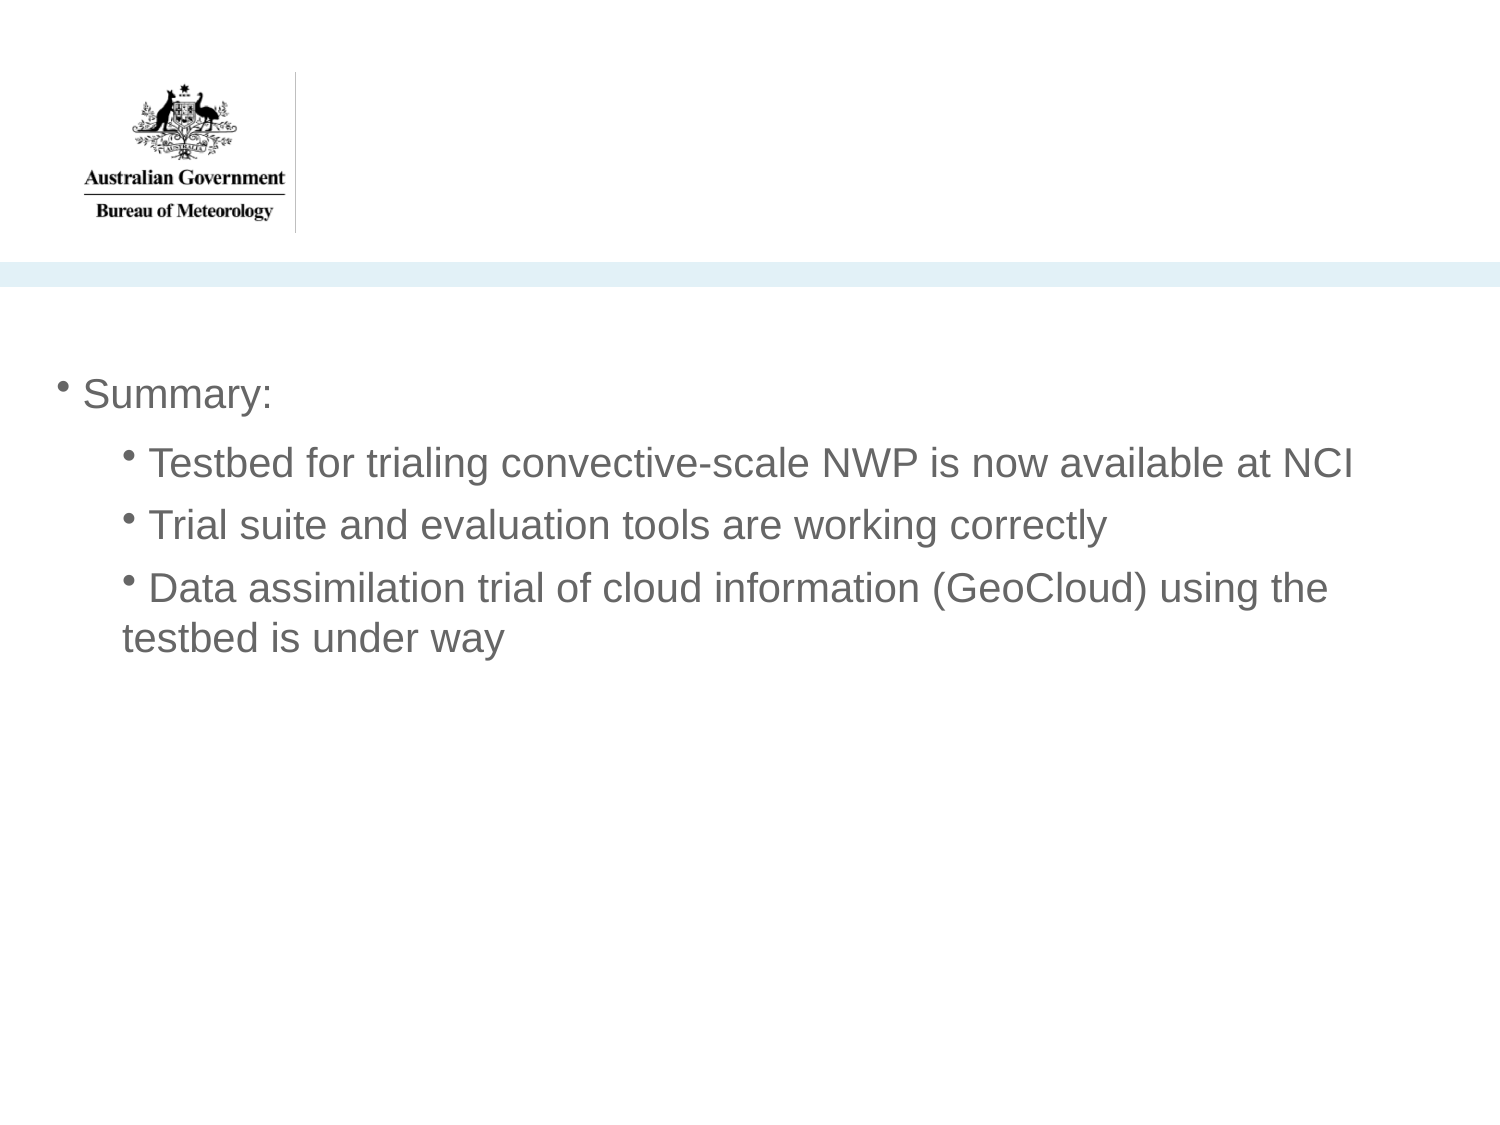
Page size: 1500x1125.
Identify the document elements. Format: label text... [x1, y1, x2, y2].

picture [75, 72, 296, 233]
list Summary: Testbed for trialing convective-scale NWP is now available at NCI Trial suite and evaluation tools are working correctly Data assimilation trial of cloud information (GeoCloud) using the testbed is under way [41, 359, 1459, 690]
picture [0, 262, 1500, 287]
